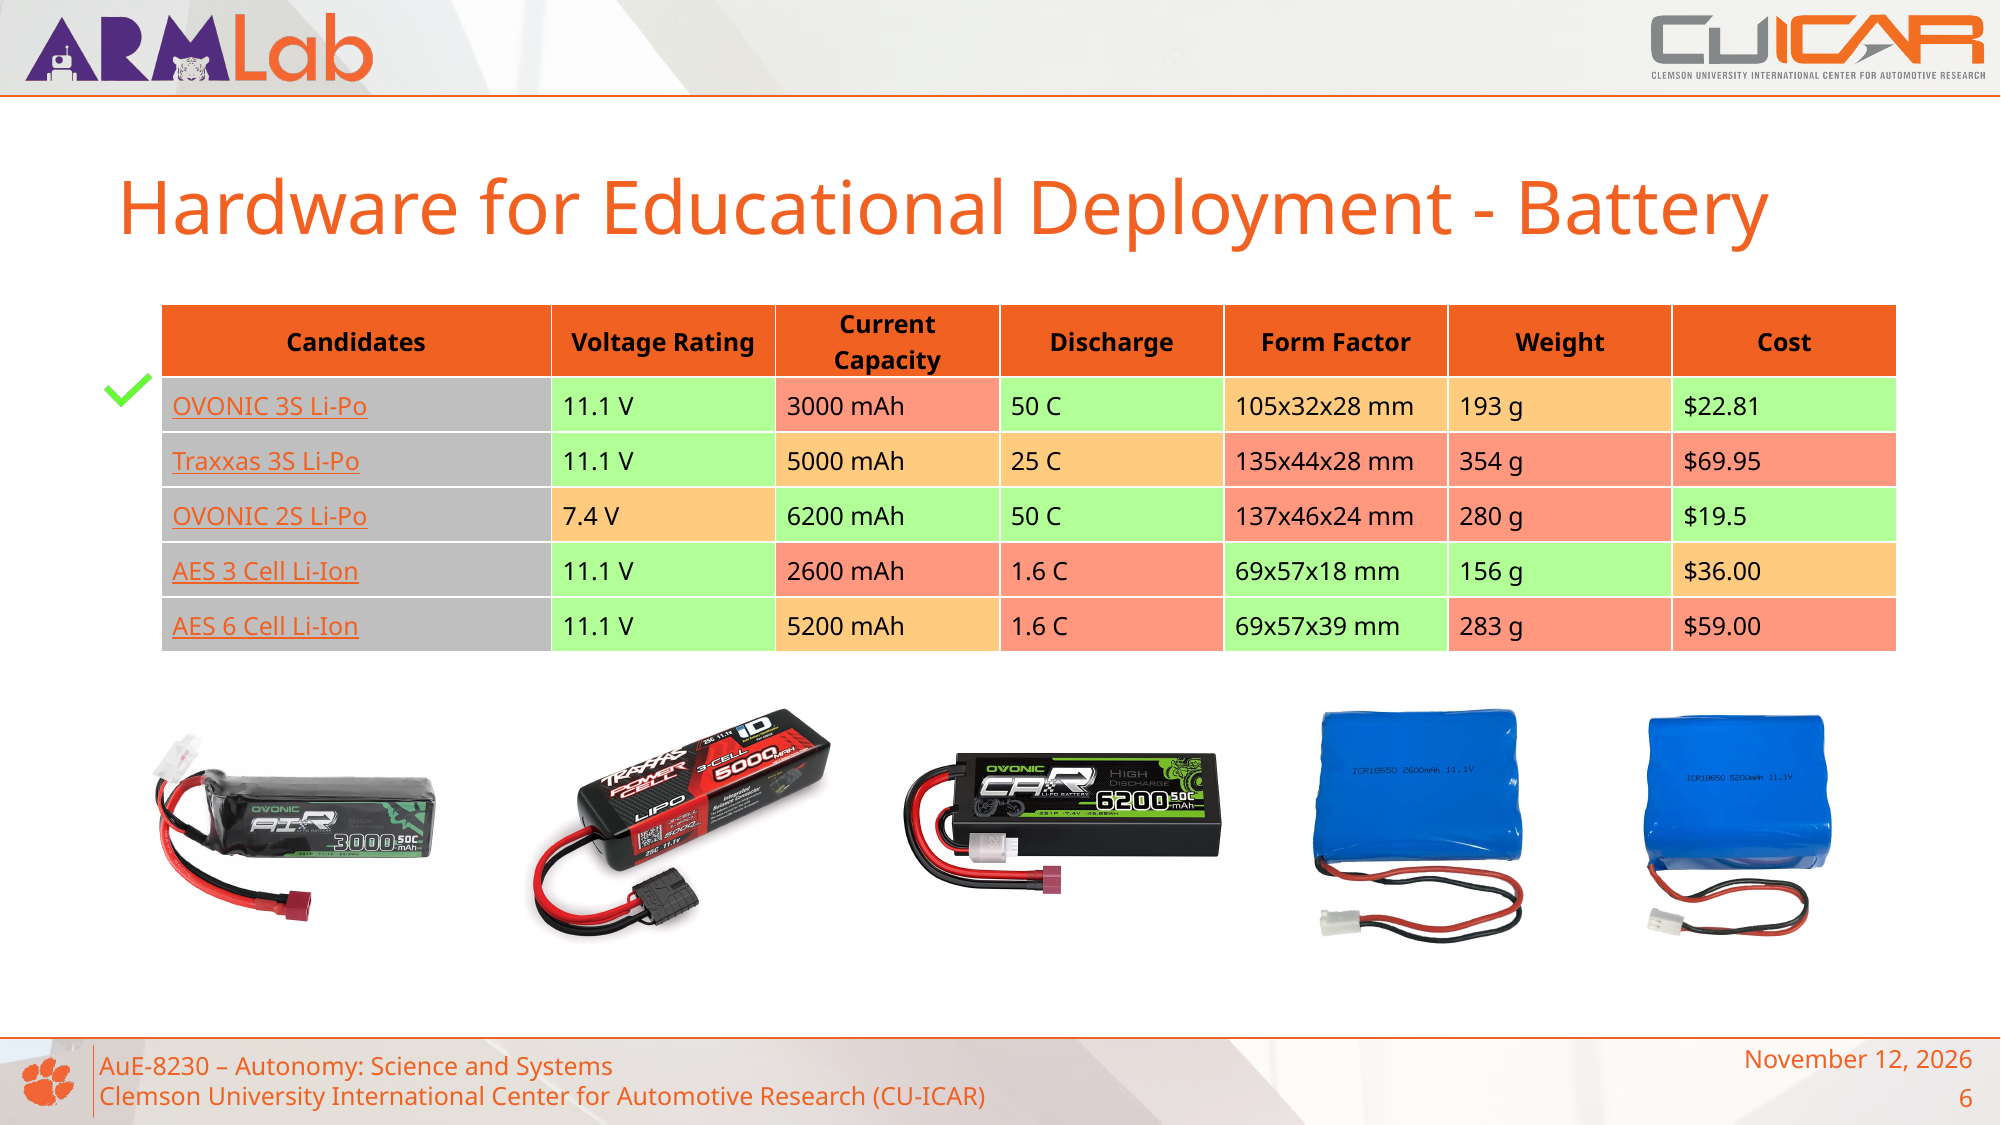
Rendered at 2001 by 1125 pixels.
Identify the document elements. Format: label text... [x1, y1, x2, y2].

table_cell $36.00 [1673, 543, 1896, 596]
table_header Current Capacity [776, 305, 999, 376]
table_cell 6200 mAh [776, 488, 999, 541]
picture [102, 364, 153, 415]
title Hardware for Educational Deployment - Battery [103, 153, 1897, 258]
table_cell 135x44x28 mm [1225, 433, 1447, 486]
table_cell 2600 mAh [776, 543, 999, 596]
table_cell 105x32x28 mm [1225, 378, 1447, 431]
table_cell 50 C [1001, 378, 1223, 431]
table_cell $22.81 [1673, 378, 1896, 431]
table_cell $19.5 [1673, 488, 1896, 541]
table_cell $59.00 [1673, 598, 1896, 651]
table_cell 11.1 V [552, 433, 775, 486]
table_cell 69x57x39 mm [1225, 598, 1447, 651]
table_header Form Factor [1225, 305, 1447, 376]
table_cell 156 g [1449, 543, 1671, 596]
picture [0, 1039, 2000, 1125]
table_cell Traxxas 3S Li-Po [162, 433, 551, 486]
picture [0, 0, 2000, 95]
table_header Cost [1673, 305, 1896, 376]
table_cell AES 3 Cell Li-Ion [162, 543, 551, 596]
table_cell 50 C [1001, 488, 1223, 541]
table_cell 11.1 V [552, 378, 775, 431]
table_cell 3000 mAh [776, 378, 999, 431]
table_cell AES 6 Cell Li-Ion [162, 598, 551, 651]
table_cell 137x46x24 mm [1225, 488, 1447, 541]
table_cell 193 g [1449, 378, 1671, 431]
table_cell 354 g [1449, 433, 1671, 486]
table_cell 283 g [1449, 598, 1671, 651]
table_cell 5200 mAh [776, 598, 999, 651]
table_cell 25 C [1001, 433, 1223, 486]
table_cell 11.1 V [552, 543, 775, 596]
table_cell 280 g [1449, 488, 1671, 541]
table_cell 7.4 V [552, 488, 775, 541]
table_header Candidates [162, 305, 551, 376]
slide_number 6 [1682, 1085, 1989, 1115]
table_cell OVONIC 3S Li-Po [162, 378, 551, 431]
table_cell 11.1 V [552, 598, 775, 651]
table_header Discharge [1001, 305, 1223, 376]
table_header Weight [1449, 305, 1671, 376]
table_cell 69x57x18 mm [1225, 543, 1447, 596]
table_cell OVONIC 2S Li-Po [162, 488, 551, 541]
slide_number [1682, 1046, 1989, 1075]
table_cell $69.95 [1673, 433, 1896, 486]
table_cell 1.6 C [1001, 598, 1223, 651]
table_header Voltage Rating [552, 305, 775, 376]
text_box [138, 707, 1832, 944]
table_cell 5000 mAh [776, 433, 999, 486]
table_cell 1.6 C [1001, 543, 1223, 596]
